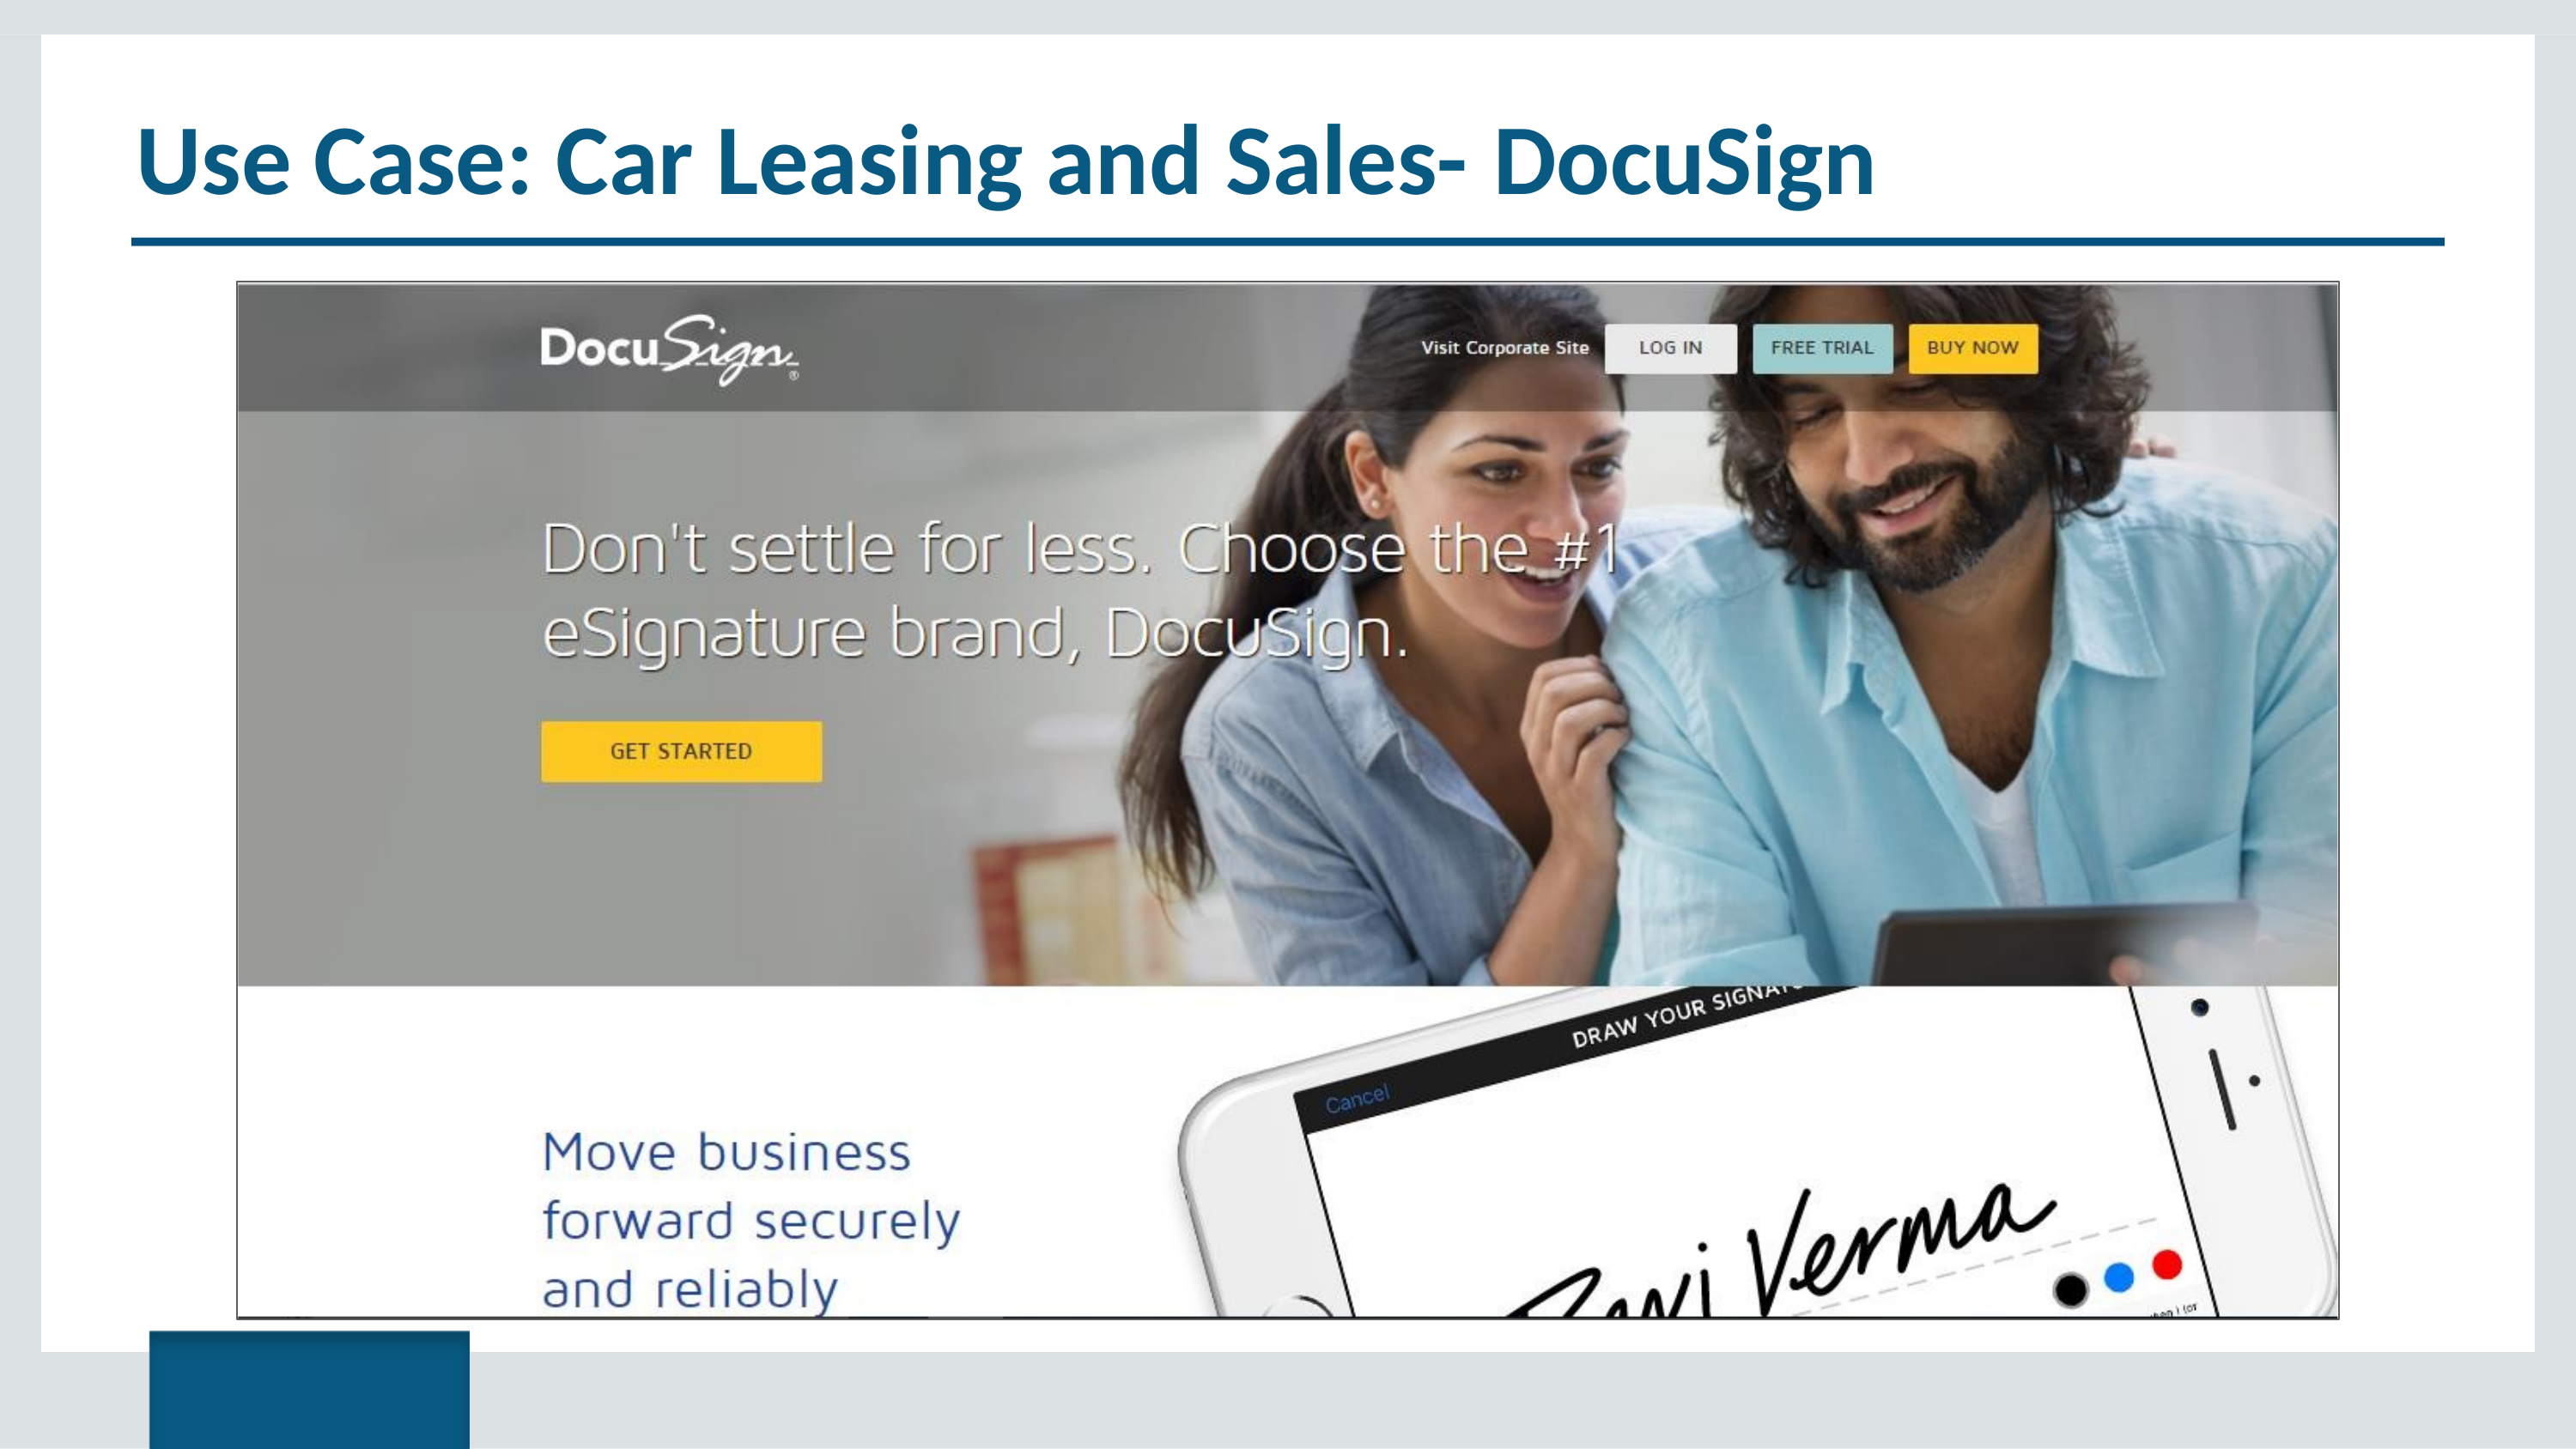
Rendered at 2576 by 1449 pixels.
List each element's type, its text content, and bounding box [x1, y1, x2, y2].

picture [149, 1331, 470, 1449]
text_box [237, 281, 2339, 1319]
text_box [1886, 237, 2445, 246]
title Use Case: Car Leasing and Sales- DocuSign [132, 91, 1886, 337]
